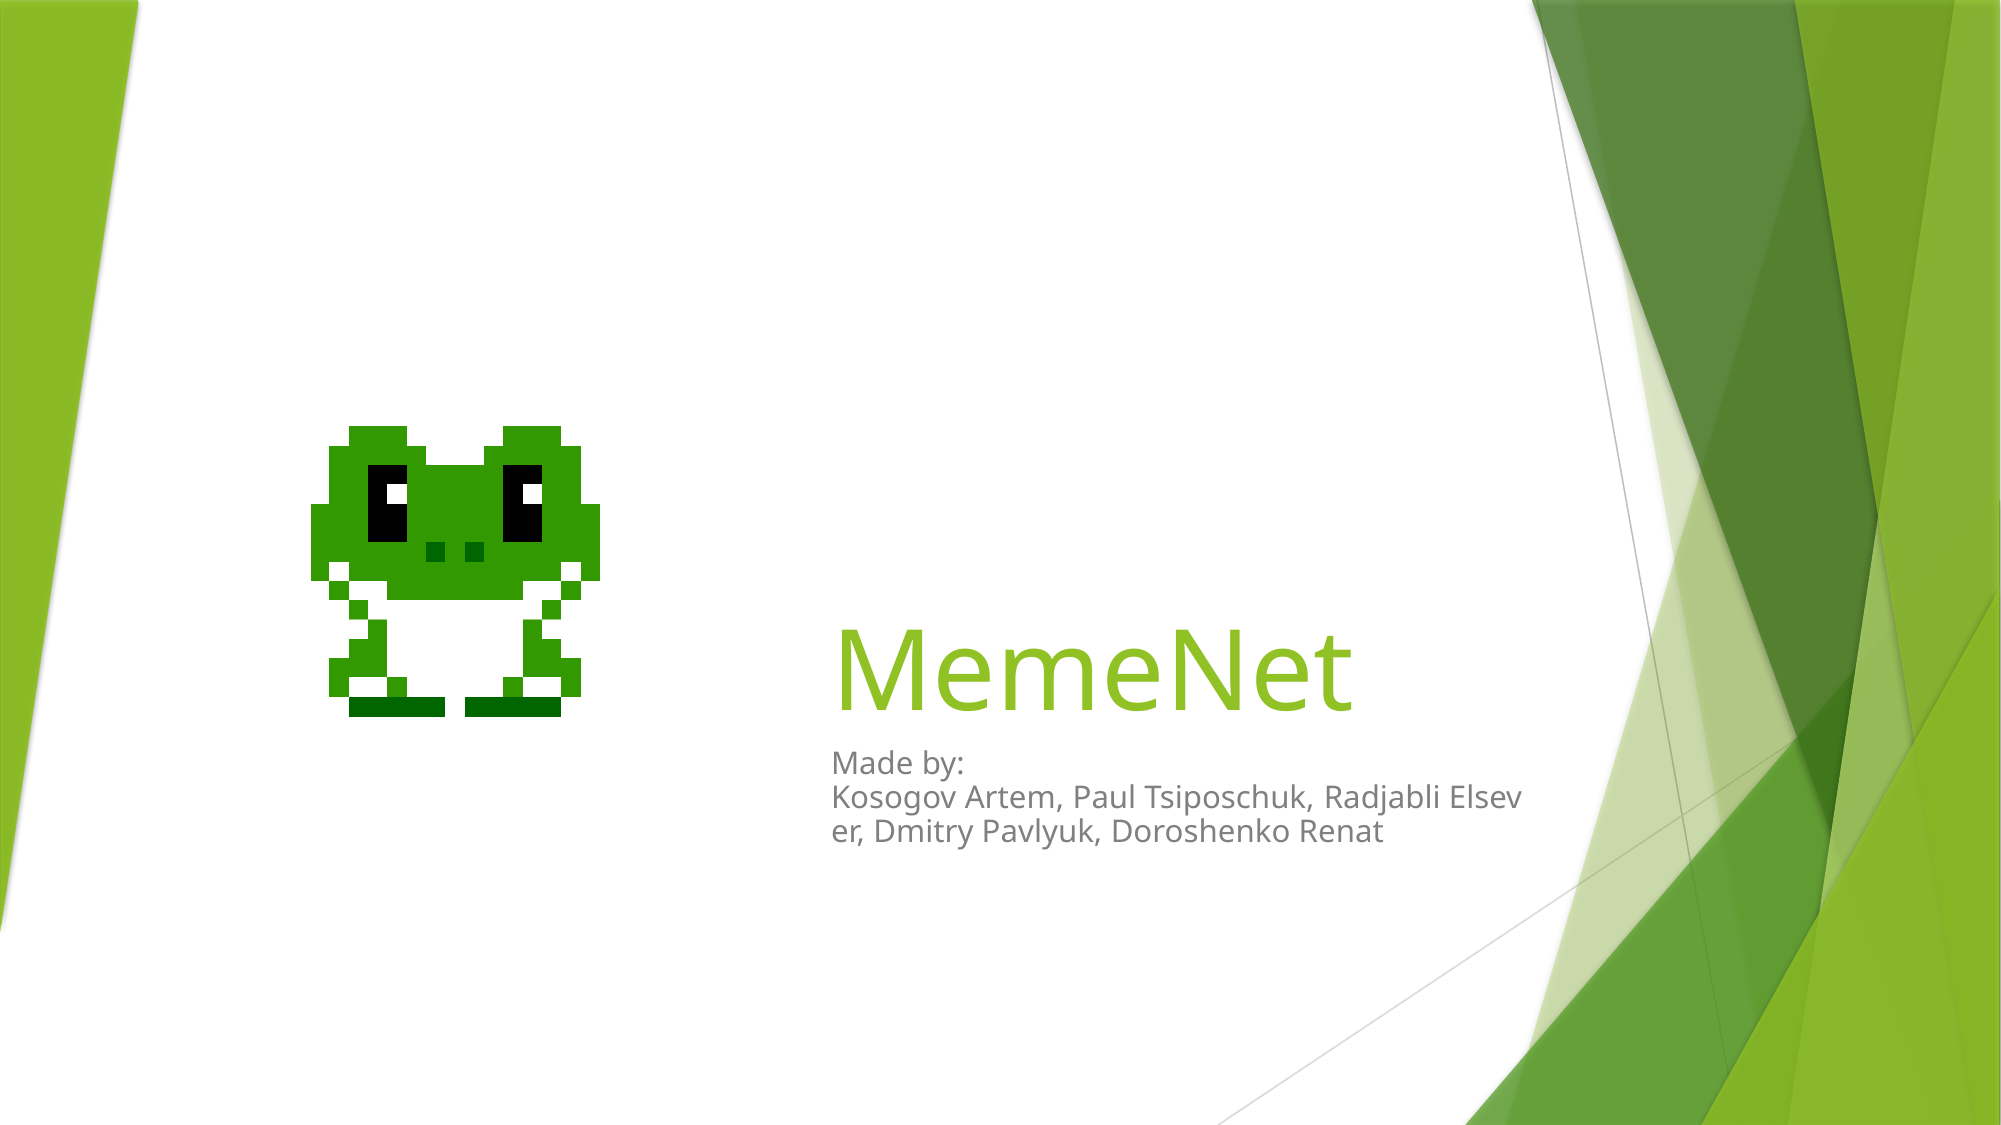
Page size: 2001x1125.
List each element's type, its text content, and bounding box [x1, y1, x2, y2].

subtitle Made by: Kosogov Artem, Paul Tsiposchuk, Radjabli Elsever, Dmitry Pavlyuk, Doroshenko Renat [816, 740, 1553, 884]
picture [145, 253, 764, 873]
title MemeNet [816, 207, 1522, 740]
text_box [0, 1, 140, 933]
